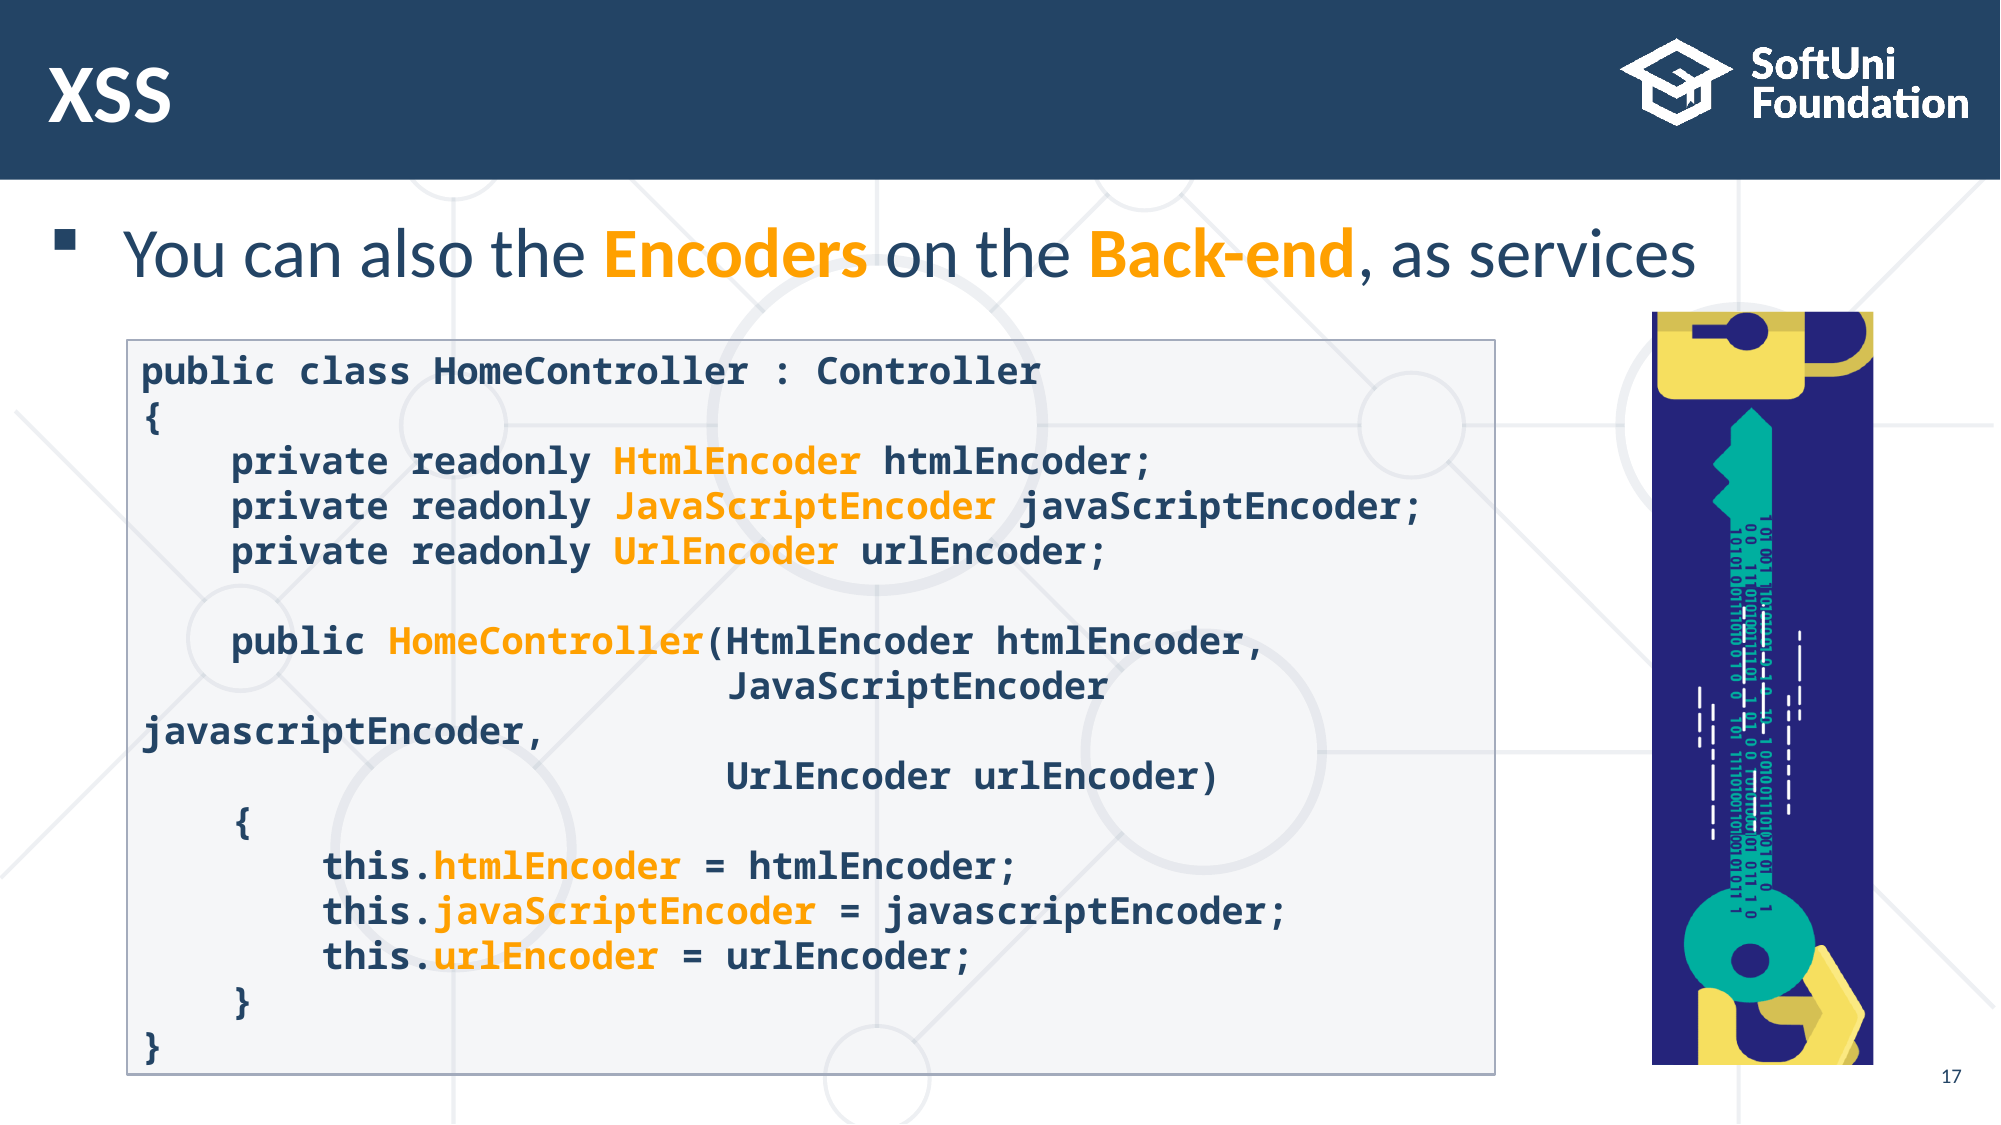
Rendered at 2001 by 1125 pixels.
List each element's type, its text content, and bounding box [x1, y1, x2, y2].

list You can also the Encoders on the Back-end, as services [31, 196, 1970, 1050]
picture [1385, 312, 2000, 1064]
slide_number 17 [1897, 1049, 1968, 1101]
text_box public class HomeController : Controller { private readonly HtmlEncoder htmlEncoder; private readonly JavaScriptEncoder javaScriptEncoder; private readonly UrlEncoder urlEncoder; public HomeController(HtmlEncoder htmlEncoder, JavaScriptEncoder javascriptEncoder, UrlEncoder urlEncoder) { this.htmlEncoder = htmlEncoder; this.javaScriptEncoder = javascriptEncoder; this.urlEncoder = urlEncoder; } } [126, 339, 1496, 1075]
picture [1619, 38, 1968, 126]
title XSS [31, 16, 1591, 162]
